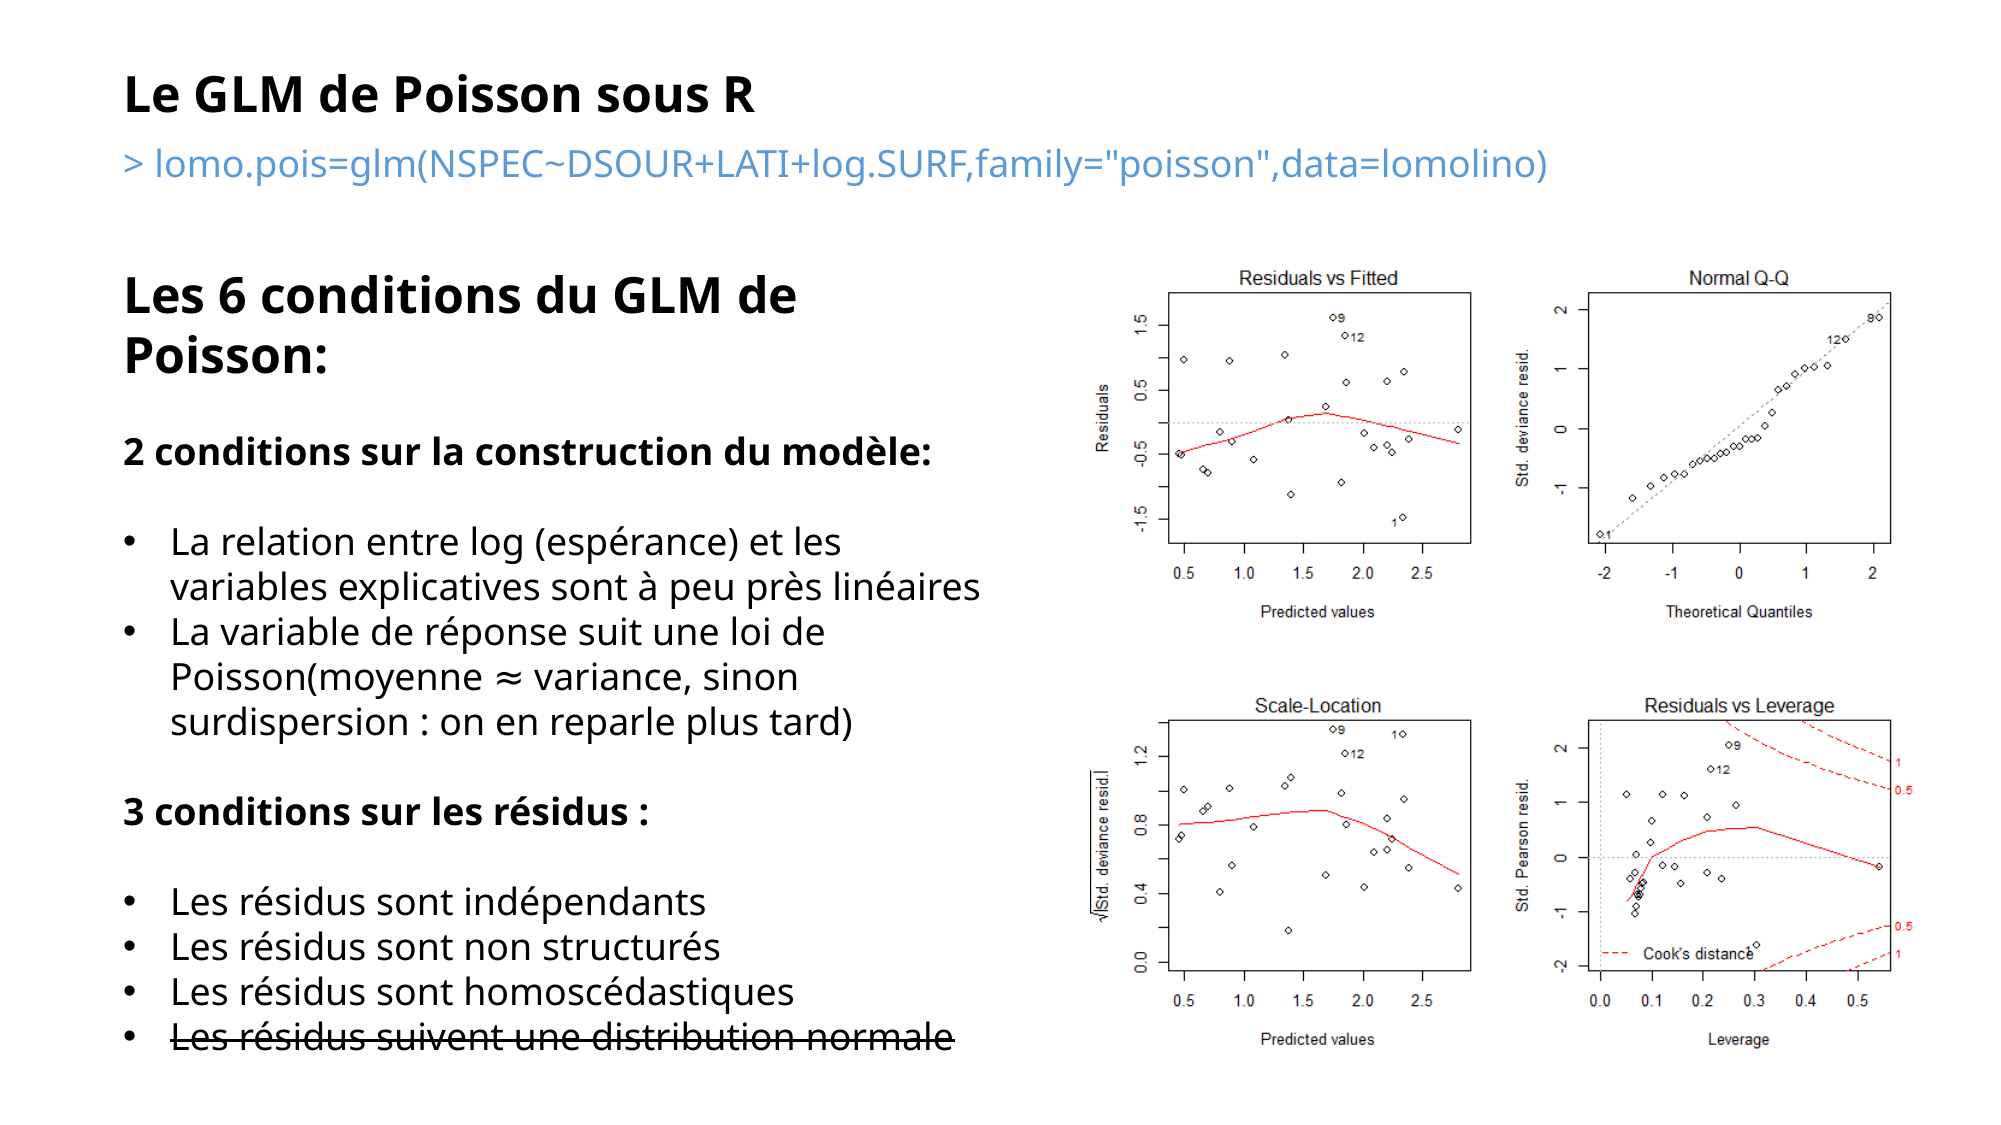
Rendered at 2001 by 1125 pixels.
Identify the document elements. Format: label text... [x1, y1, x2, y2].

text_box Les 6 conditions du GLM de Poisson: 2 conditions sur la construction du modèle: La relation entre log (espérance) et les variables explicatives sont à peu près linéaires La variable de réponse suit une loi de Poisson(moyenne ≈ variance, sinon surdispersion : on en reparle plus tard) 3 conditions sur les résidus : Les résidus sont indépendants Les résidus sont non structurés Les résidus sont homoscédastiques Les résidus suivent une distribution normale [108, 255, 1015, 1066]
picture [1090, 214, 1931, 1069]
text_box > lomo.pois=glm(NSPEC~DSOUR+LATI+log.SURF,family="poisson",data=lomolino) [108, 132, 1663, 193]
text_box Le GLM de Poisson sous R [108, 55, 1945, 130]
